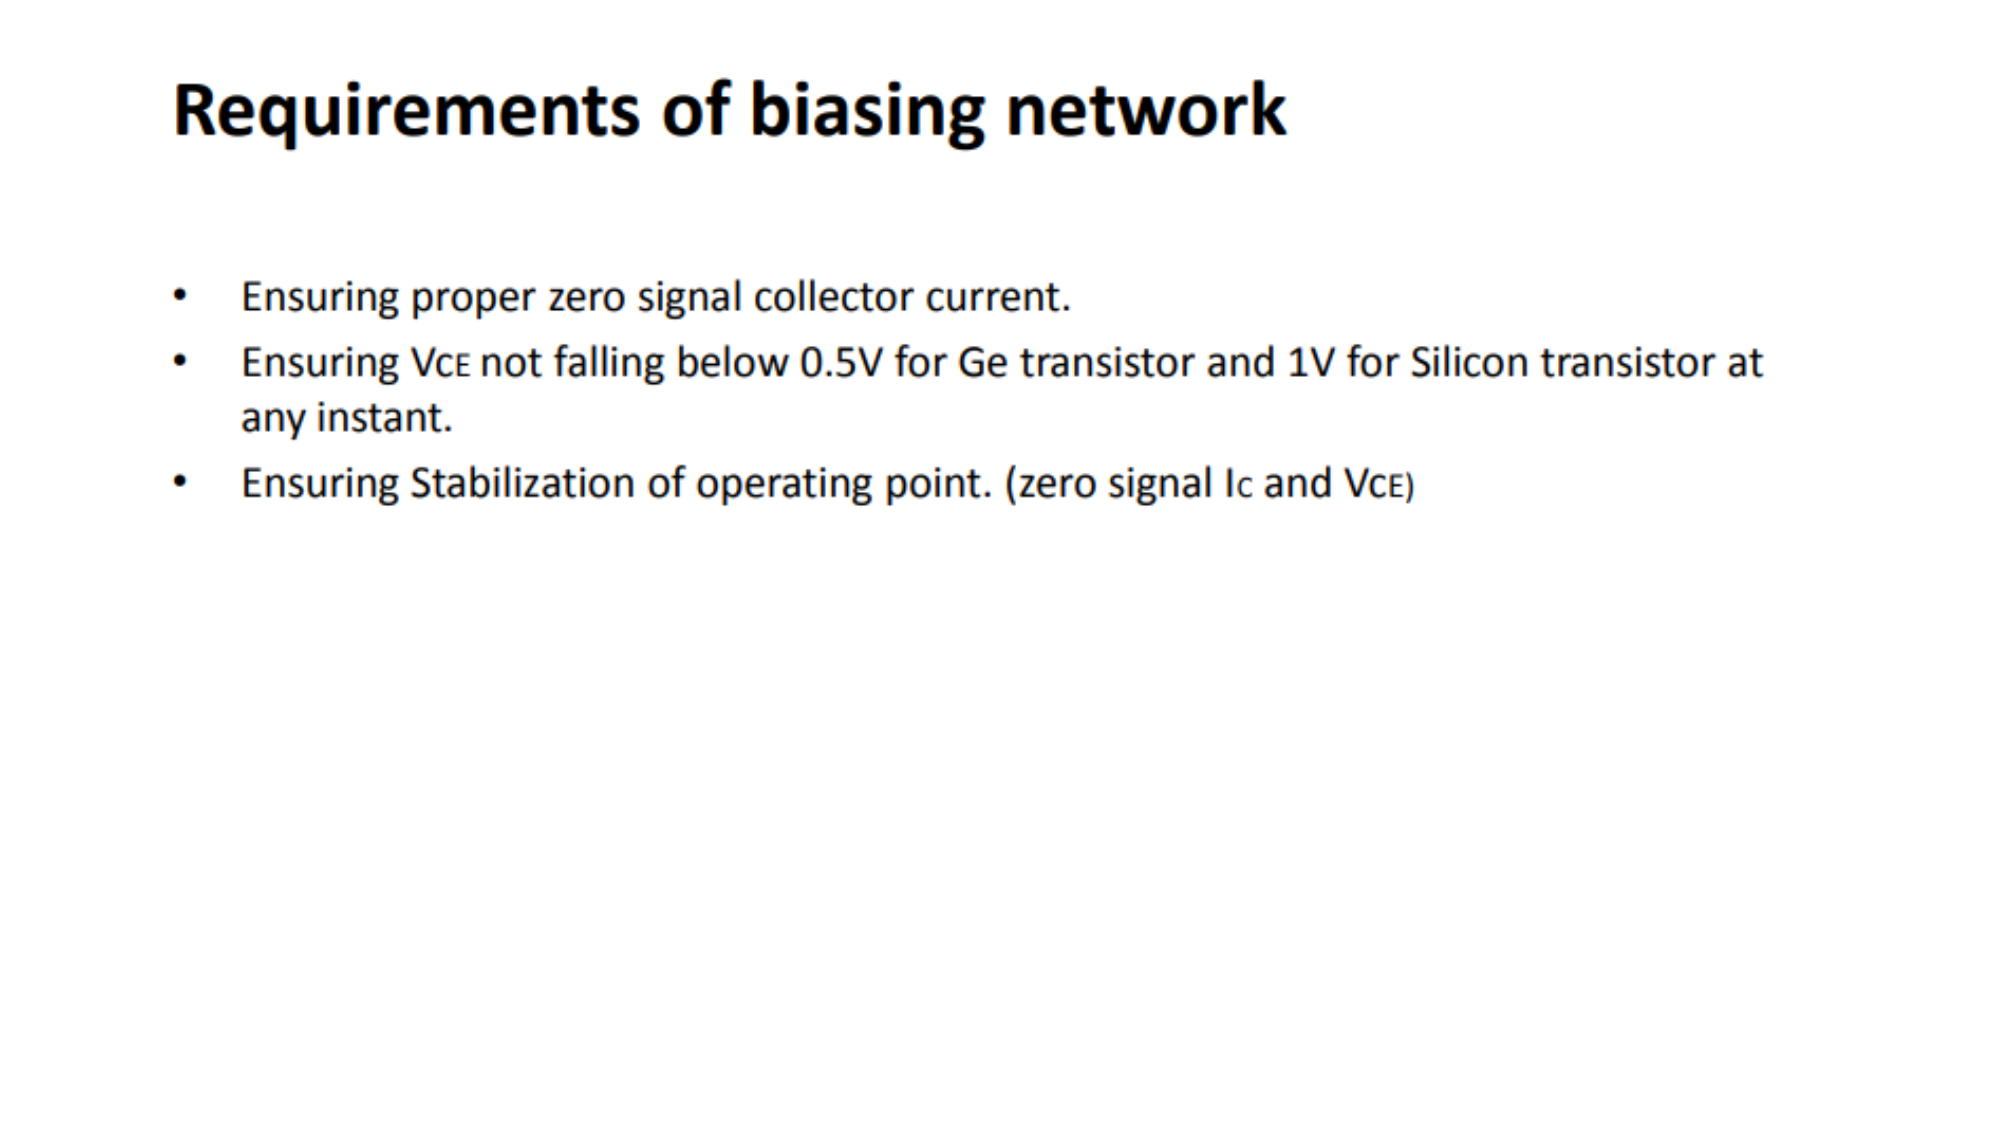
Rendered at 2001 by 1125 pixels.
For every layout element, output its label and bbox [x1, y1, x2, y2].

picture [137, 57, 1800, 652]
